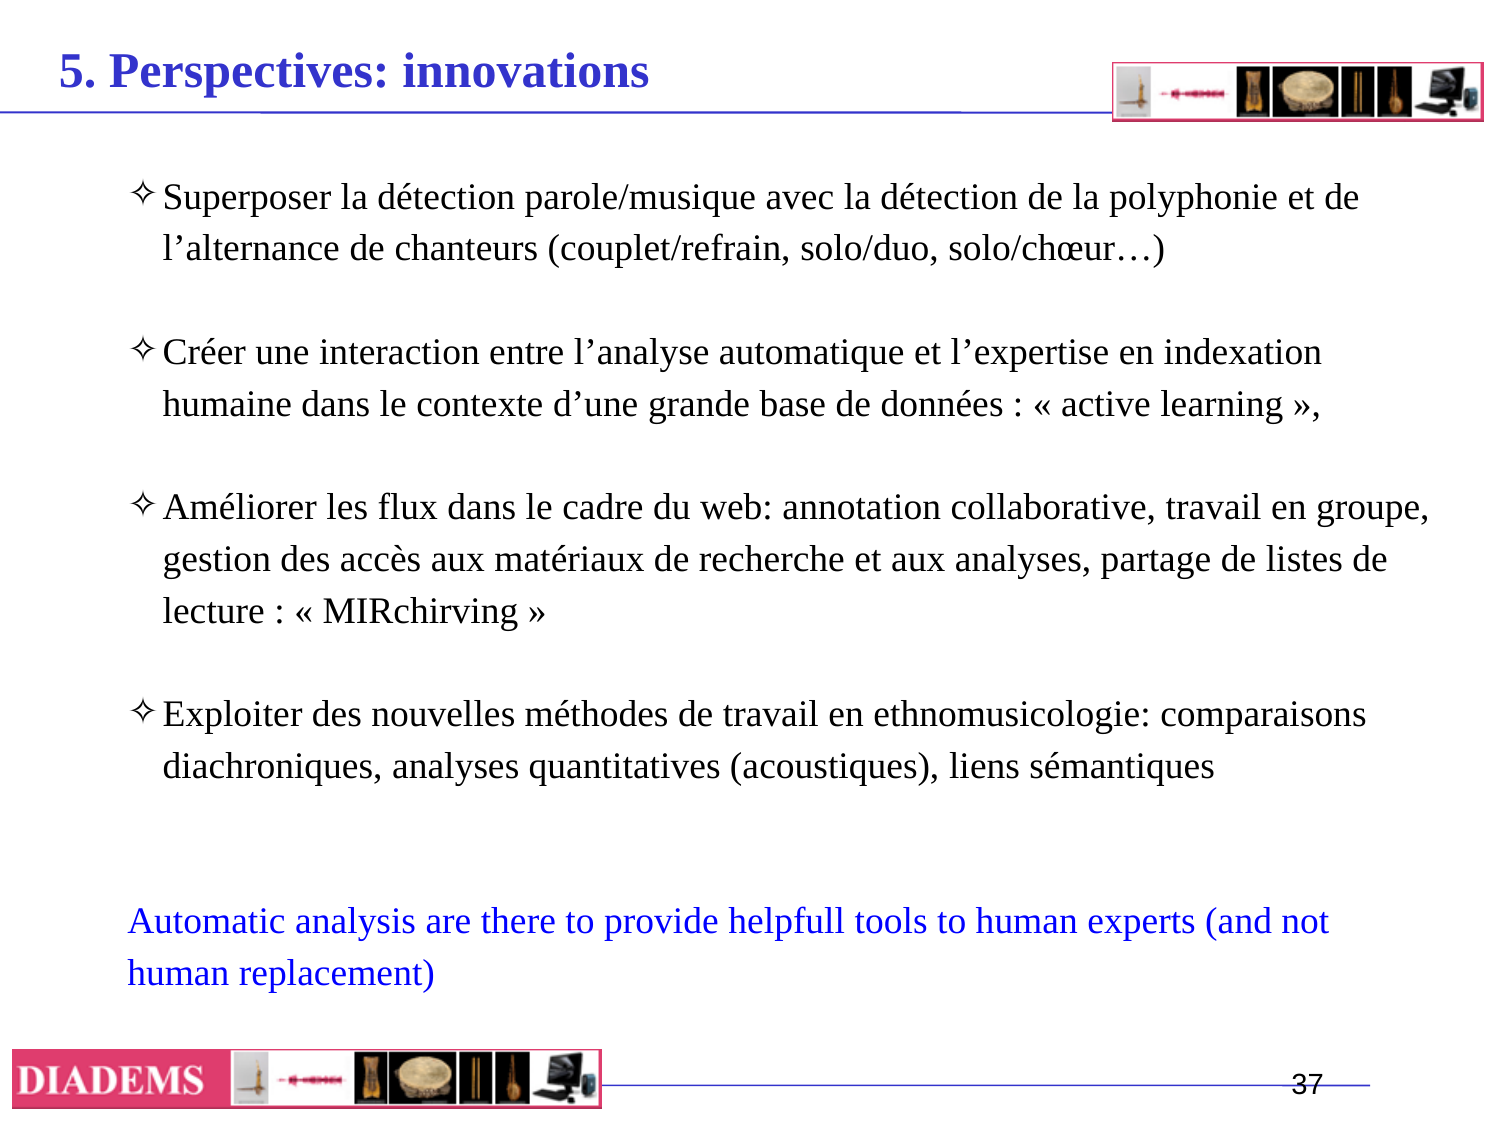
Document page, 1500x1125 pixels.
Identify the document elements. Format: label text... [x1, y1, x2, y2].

picture [1112, 62, 1484, 122]
text_box Superposer la détection parole/musique avec la détection de la polyphonie et de l’alternance de chanteurs (couplet/refrain, solo/duo, solo/chœur…) Créer une interaction entre l’analyse automatique et l’expertise en indexation humaine dans le contexte d’une grande base de données : « active learning », Améliorer les flux dans le cadre du web: annotation collaborative, travail en groupe, gestion des accès aux matériaux de recherche et aux analyses, partage de listes de lecture : « MIRchirving » Exploiter des nouvelles méthodes de travail en ethnomusicologie: comparaisons diachroniques, analyses quantitatives (acoustiques), liens sémantiques Automatic analysis are there to provide helpfull tools to human experts (and not human replacement) [112, 149, 1451, 1013]
text_box 5. Perspectives: innovations [0, 0, 1225, 113]
text_box <numéro> [1276, 1045, 1490, 1120]
picture [12, 1049, 602, 1109]
